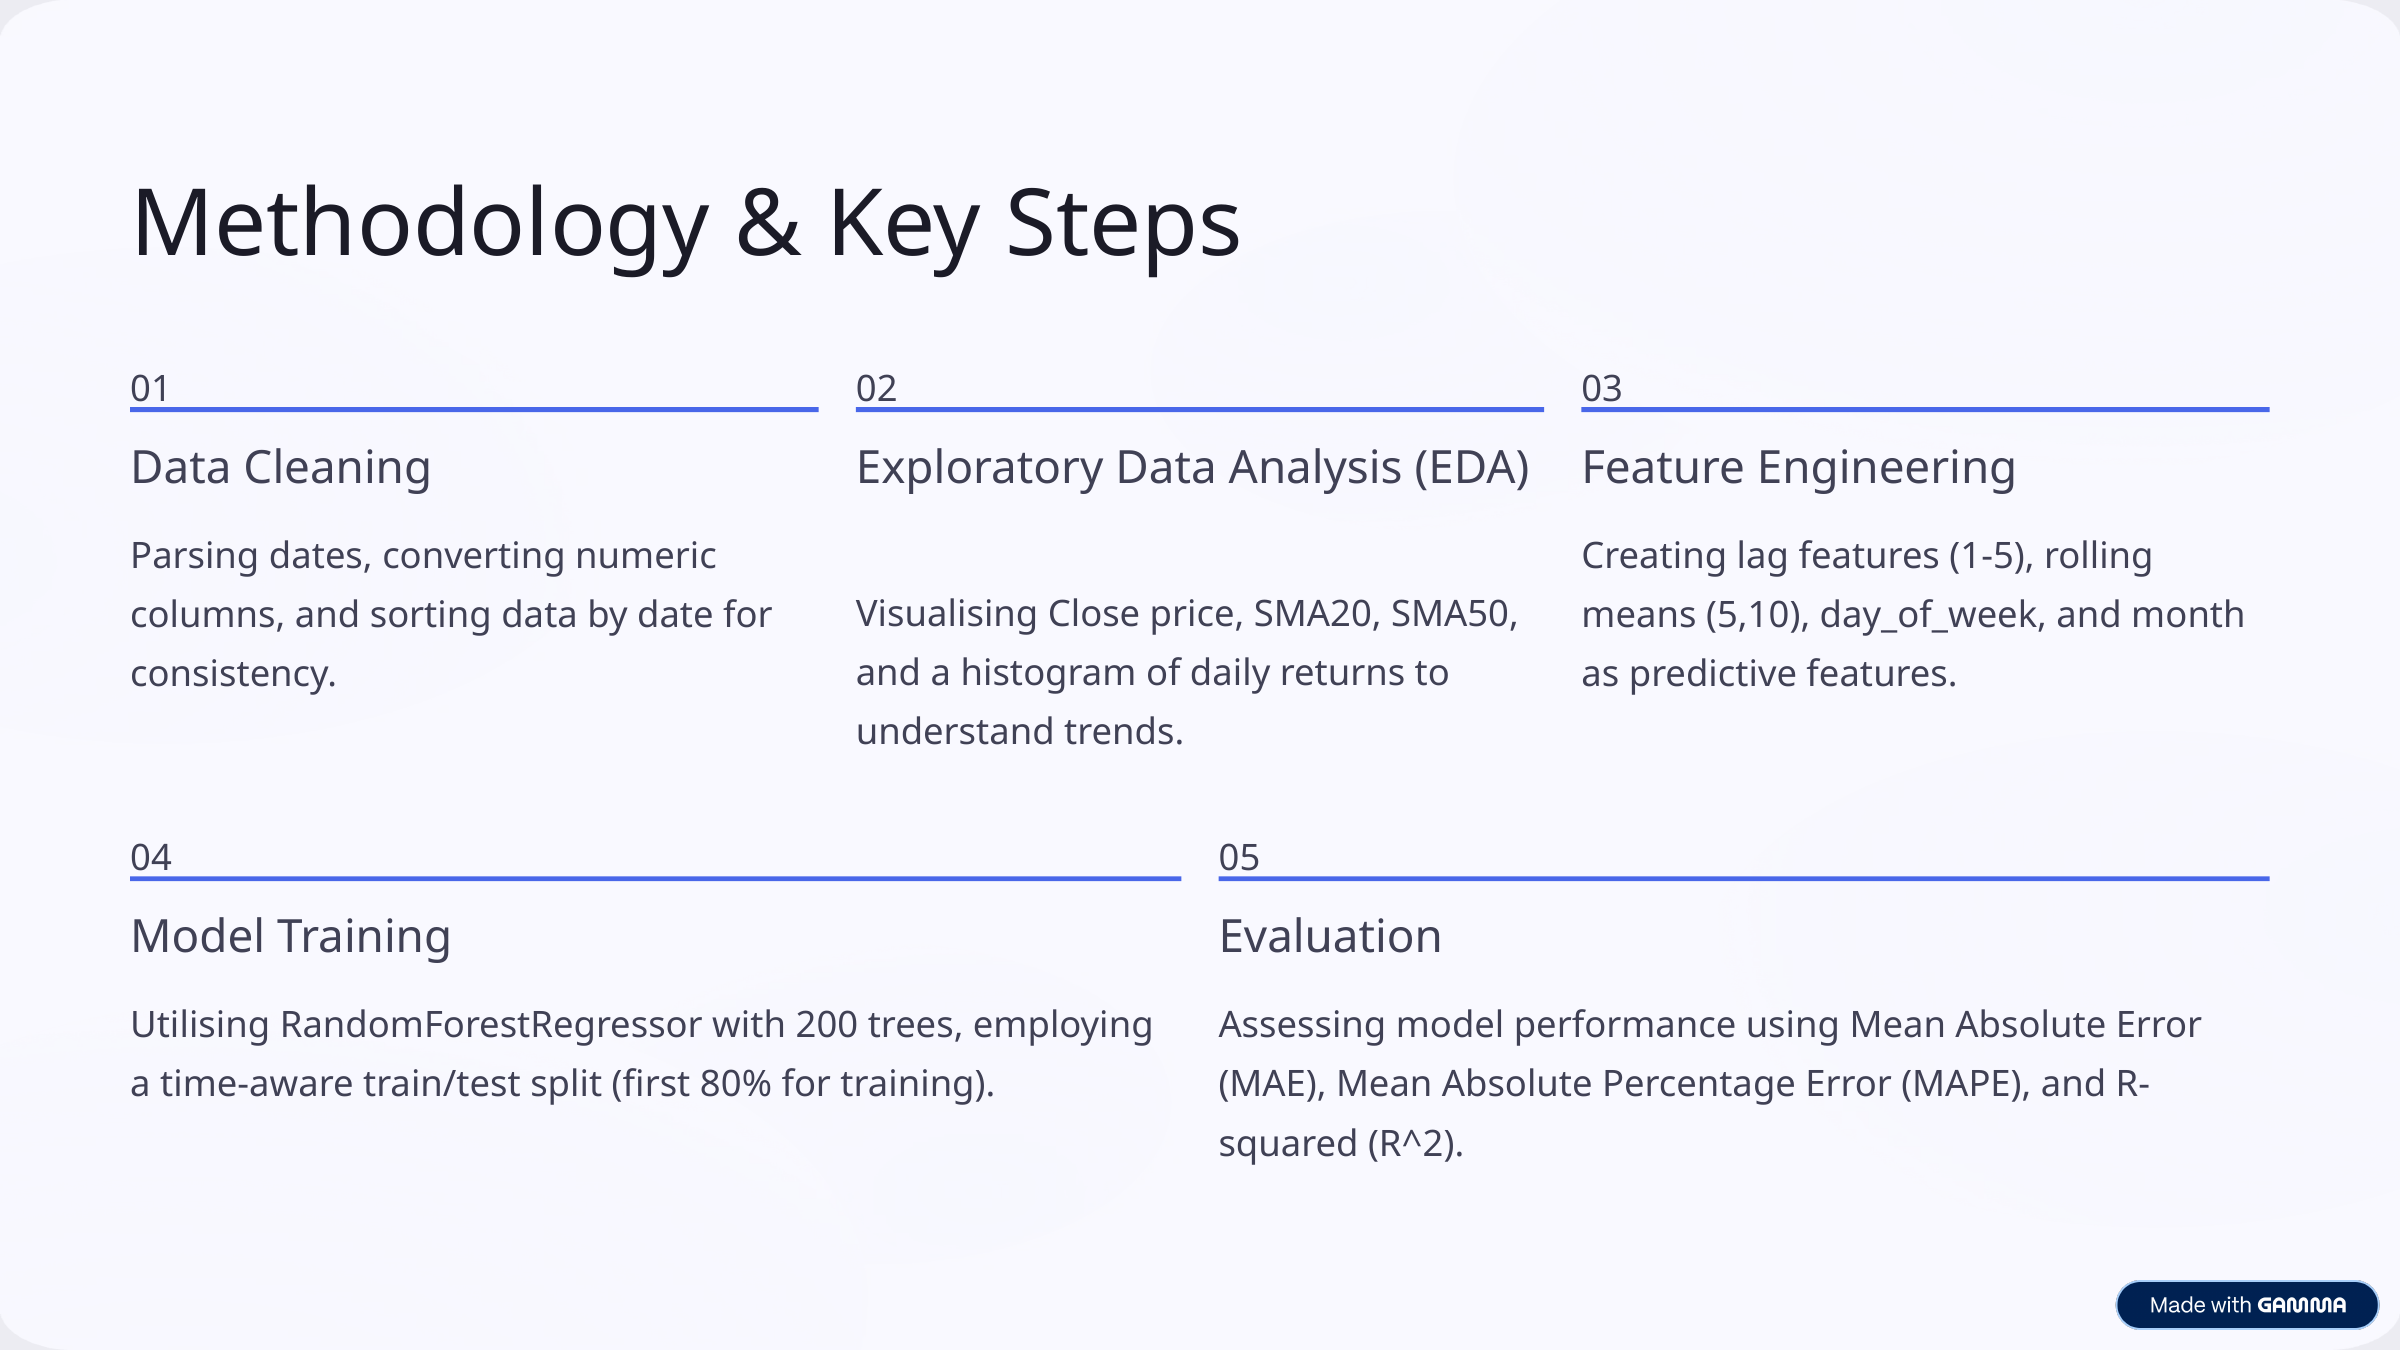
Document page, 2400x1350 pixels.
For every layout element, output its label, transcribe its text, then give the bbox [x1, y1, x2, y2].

text_box 04 [130, 818, 168, 865]
text_box Feature Engineering [1581, 435, 2047, 494]
text_box Methodology & Key Steps [130, 158, 1225, 275]
text_box Parsing dates, converting numeric columns, and sorting data by date for consistency. [130, 516, 819, 695]
picture [2106, 1271, 2389, 1339]
text_box Creating lag features (1-5), rolling means (5,10), day_of_week, and month as predictive features. [1581, 516, 2270, 695]
text_box 05 [1218, 818, 1256, 865]
text_box 03 [1581, 348, 1619, 396]
text_box Utilising RandomForestRegressor with 200 trees, employing a time-aware train/test split (first 80% for training). [130, 985, 1182, 1164]
text_box 01 [130, 348, 168, 396]
text_box Assessing model performance using Mean Absolute Error (MAE), Mean Absolute Percentage Error (MAPE), and R-squared (R^2). [1218, 985, 2270, 1164]
text_box 02 [855, 348, 893, 396]
text_box [855, 407, 1545, 413]
text_box [130, 876, 1182, 882]
text_box [1218, 876, 2270, 882]
text_box Exploratory Data Analysis (EDA) [855, 435, 1545, 552]
text_box [130, 407, 819, 413]
text_box Evaluation [1218, 904, 1684, 963]
text_box Data Cleaning [130, 435, 596, 494]
text_box Visualising Close price, SMA20, SMA50, and a histogram of daily returns to understand trends. [855, 574, 1545, 753]
text_box [1581, 407, 2270, 413]
text_box Model Training [130, 904, 596, 963]
